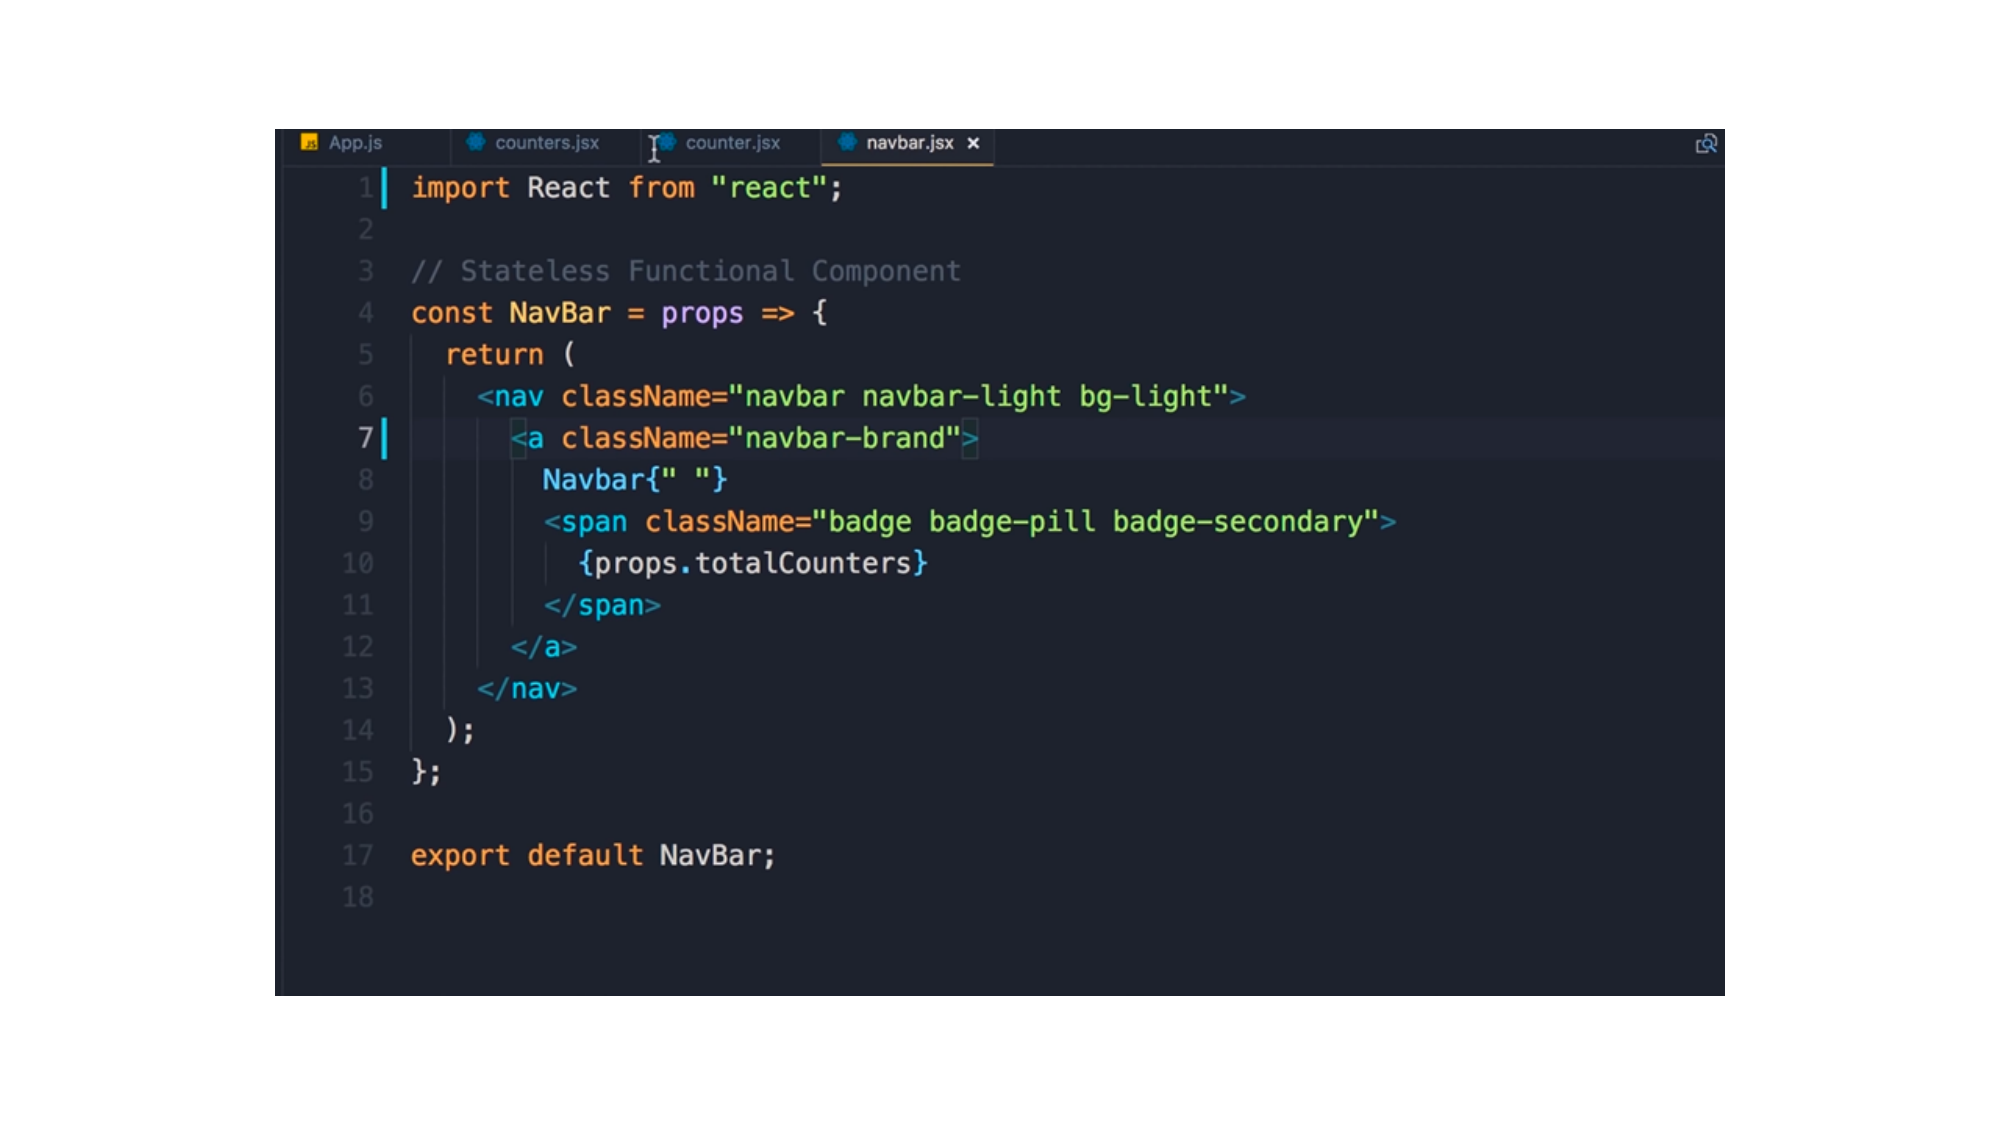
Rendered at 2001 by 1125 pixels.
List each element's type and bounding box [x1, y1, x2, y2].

picture [274, 129, 1725, 996]
